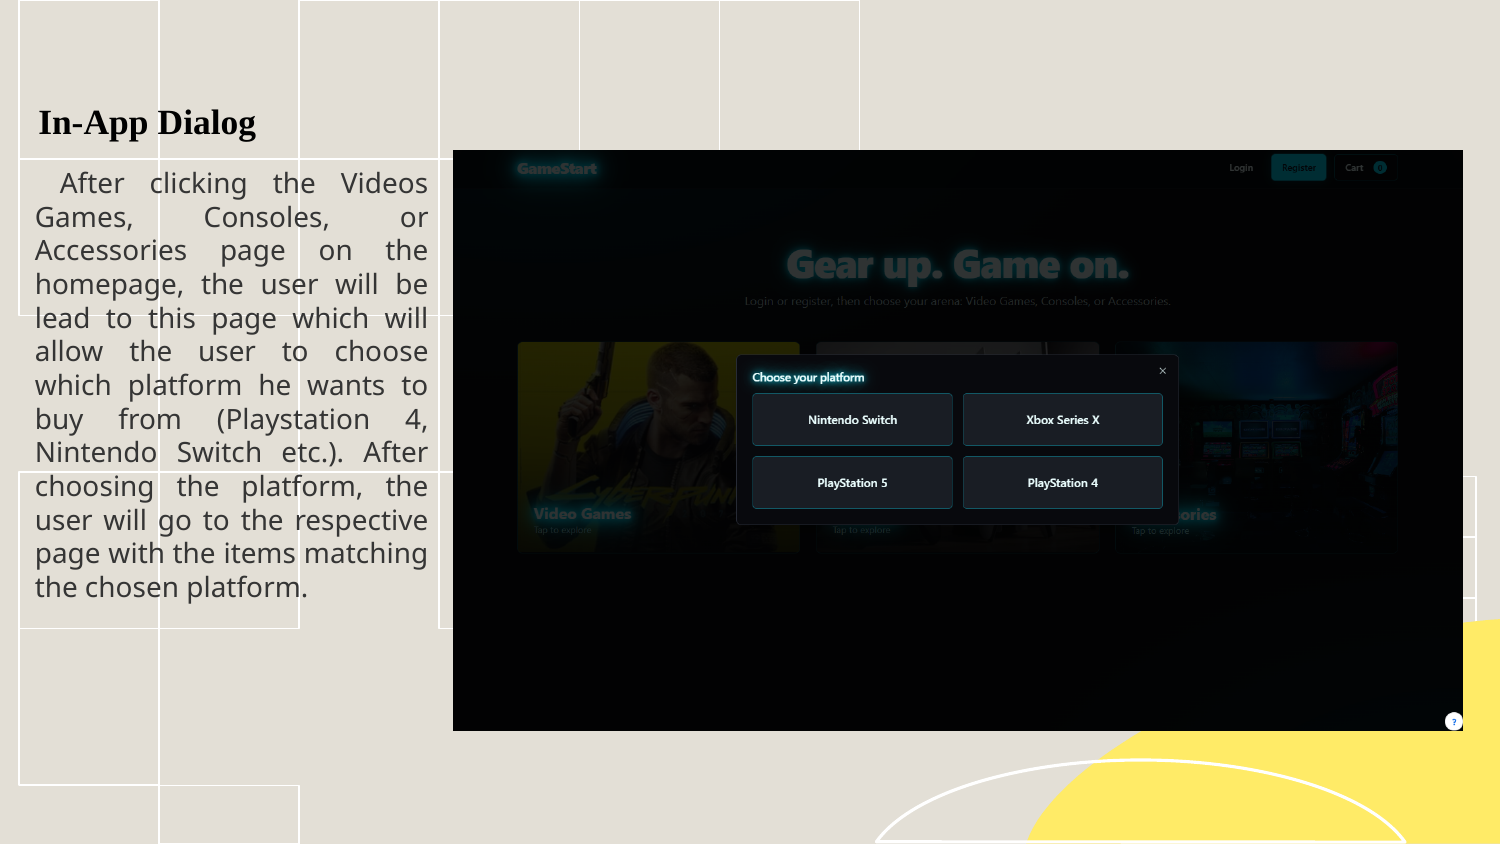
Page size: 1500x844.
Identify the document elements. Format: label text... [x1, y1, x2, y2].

title In-App Dialog [23, 77, 670, 249]
picture [452, 150, 1463, 731]
text_box After clicking the Videos Games, Consoles, or Accessories page on the homepage, the user will be lead to this page which will allow the user to choose which platform he wants to buy from (Playstation 4, Nintendo Switch etc.). After choosing the platform, the user will go to the respective page with the items matching the chosen platform. [19, 150, 444, 649]
